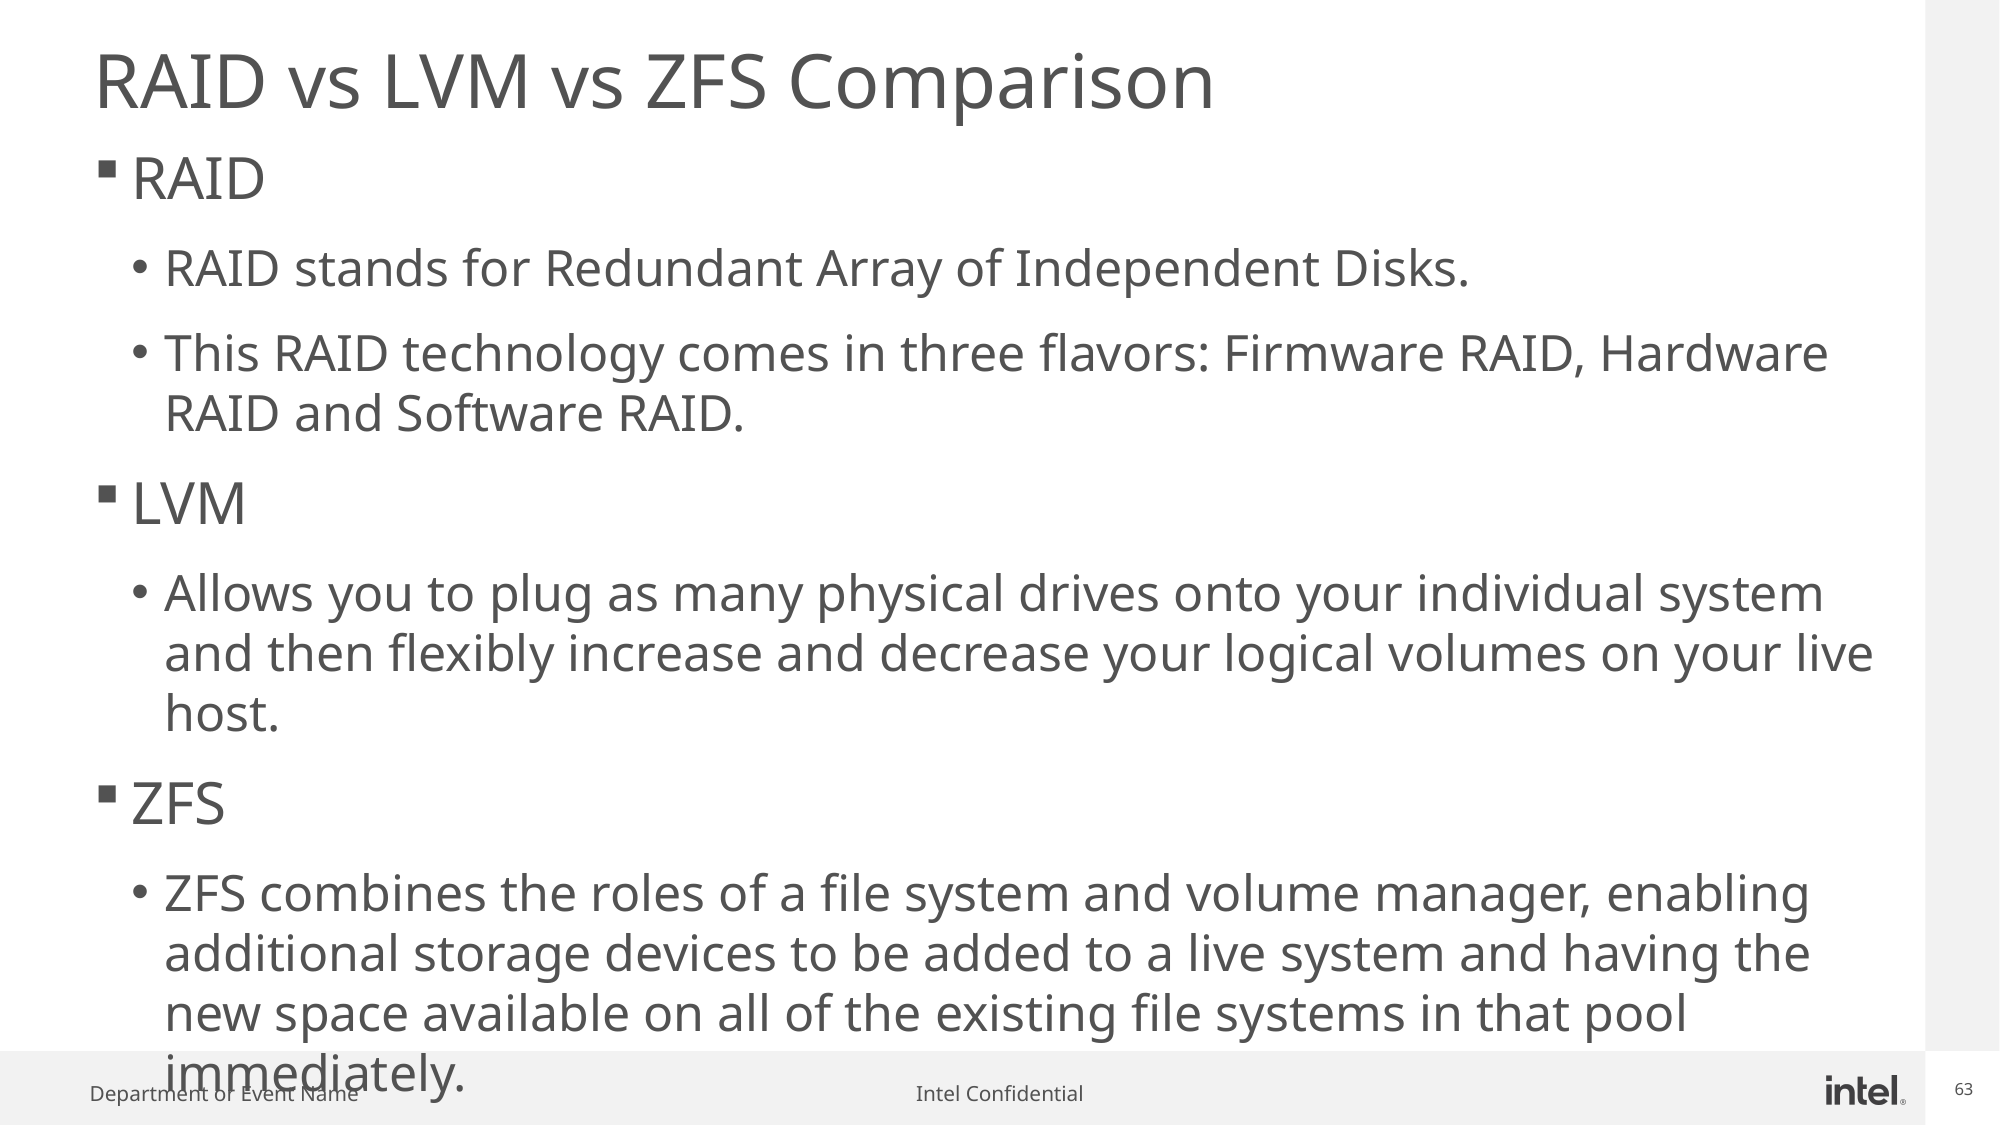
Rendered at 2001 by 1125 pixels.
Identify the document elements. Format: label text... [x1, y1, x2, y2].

title RAID vs LVM vs ZFS Comparison [93, 43, 1901, 85]
picture [1826, 1075, 1906, 1105]
list RAID RAID stands for Redundant Array of Independent Disks. This RAID technology comes in three flavors: Firmware RAID, Hardware RAID and Software RAID. LVM Allows you to plug as many physical drives onto your individual system and then flexibly increase and decrease your logical volumes on your live host. ZFS ZFS combines the roles of a file system and volume manager, enabling additional storage devices to be added to a live system and having the new space available on all of the existing file systems in that pool immediately. [93, 140, 1901, 1026]
